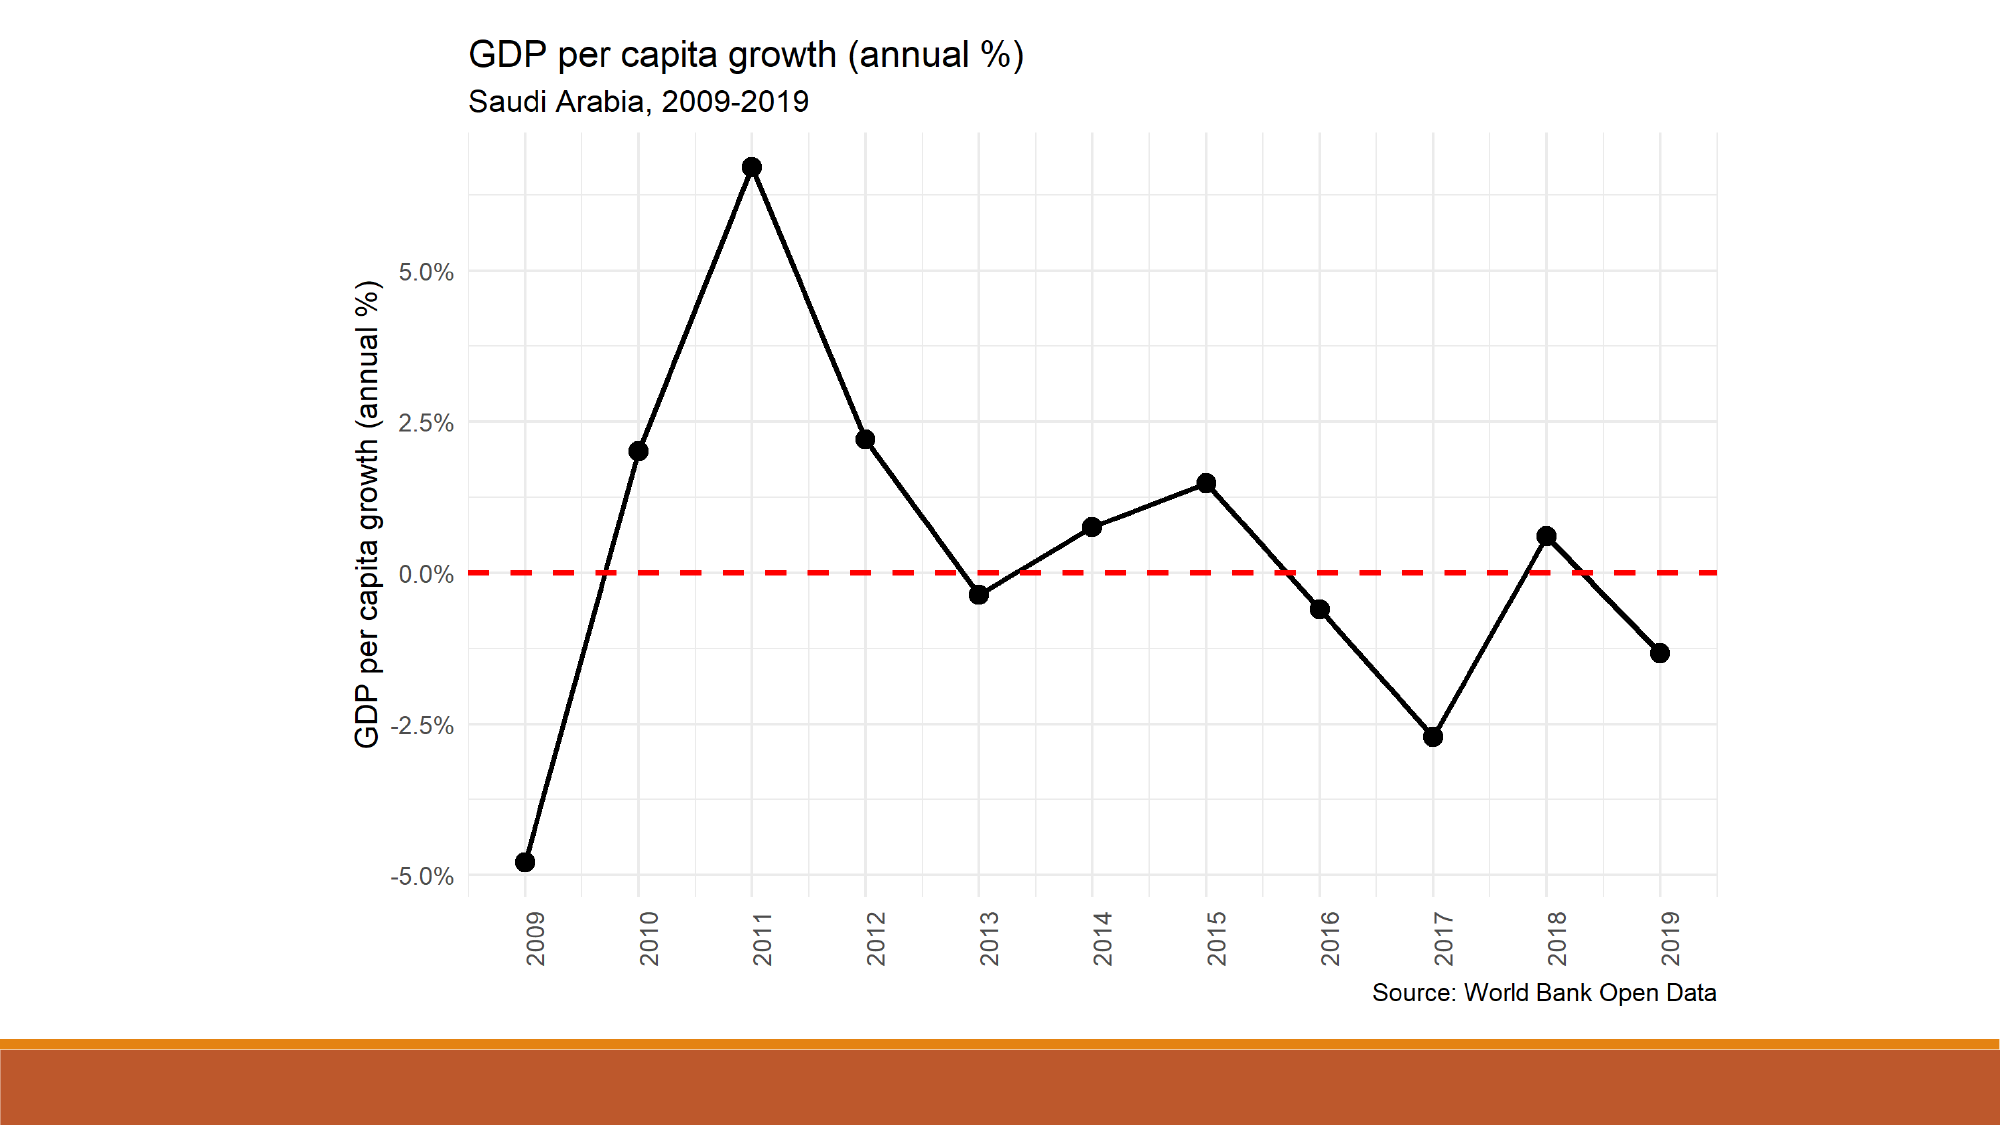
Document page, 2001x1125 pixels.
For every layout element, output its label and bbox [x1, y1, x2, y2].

list [338, 24, 1733, 1021]
